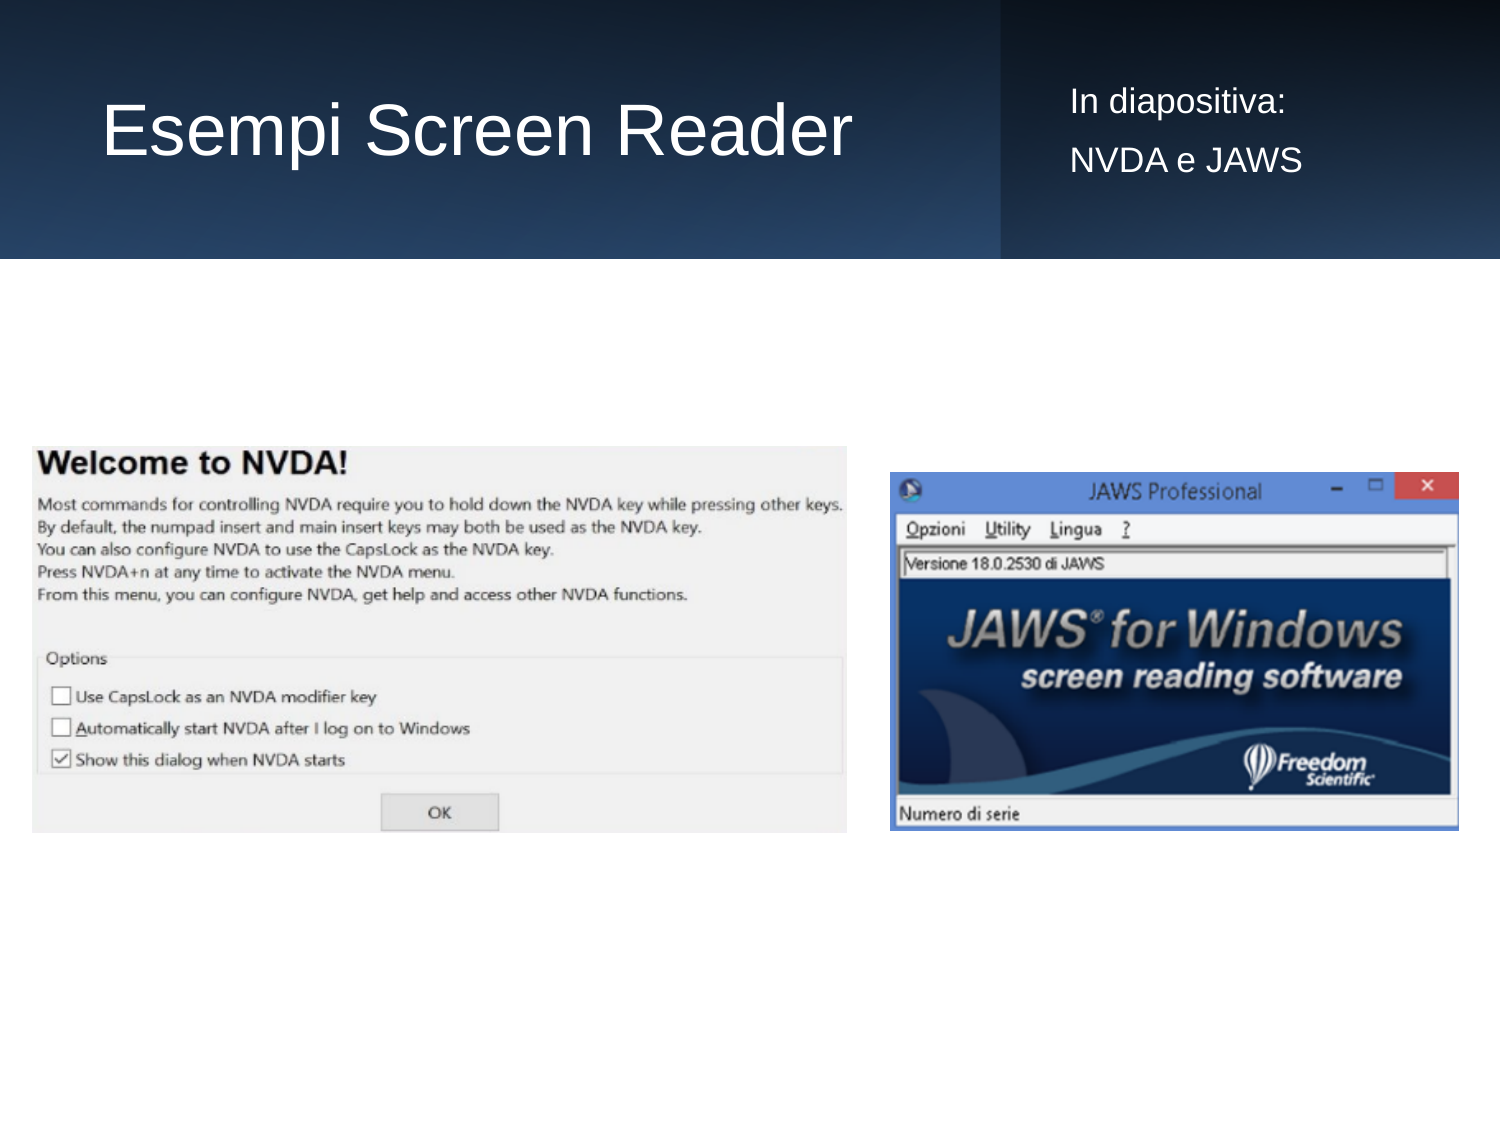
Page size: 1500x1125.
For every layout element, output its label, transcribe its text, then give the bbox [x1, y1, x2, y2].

text_box In diapositiva: NVDA e JAWS [1054, 63, 1460, 200]
title Esempi Screen Reader [86, 57, 959, 206]
picture [32, 445, 847, 833]
text_box [1002, 0, 1500, 261]
text_box [469, 0, 1002, 261]
picture [890, 471, 1459, 831]
text_box [0, 0, 469, 261]
text_box [0, 261, 1500, 1125]
